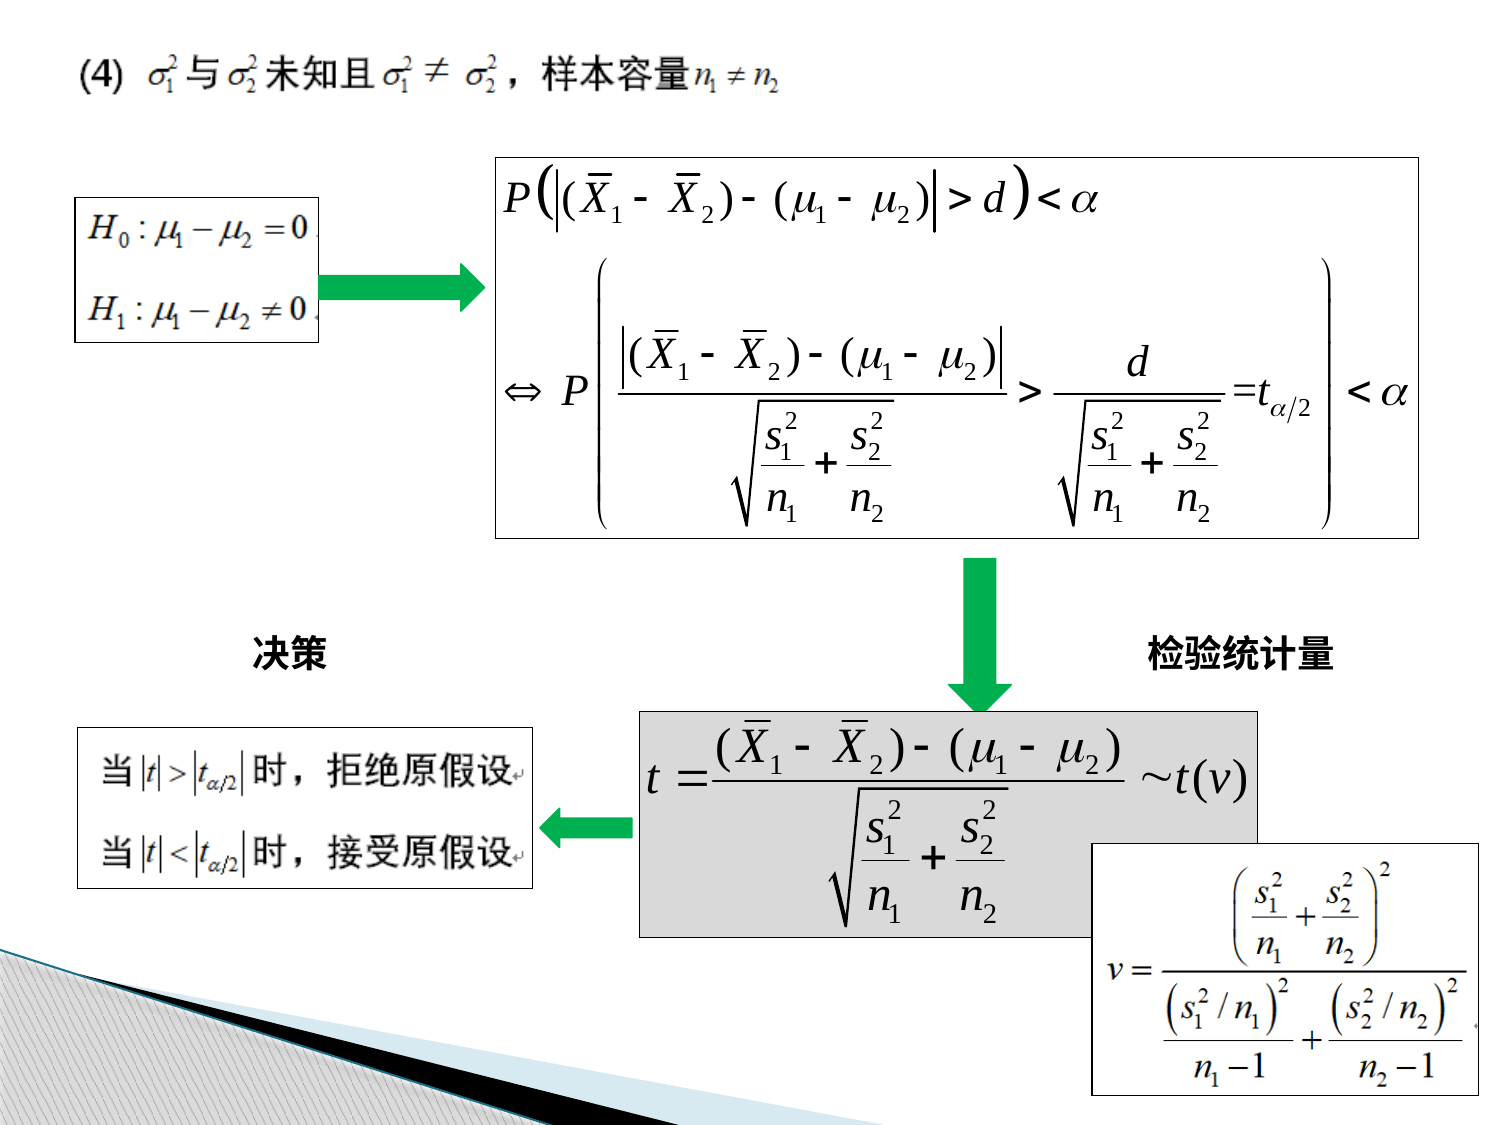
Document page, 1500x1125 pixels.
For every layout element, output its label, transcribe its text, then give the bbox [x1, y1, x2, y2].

picture [77, 727, 533, 889]
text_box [639, 710, 1258, 938]
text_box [495, 156, 1420, 539]
picture [75, 197, 319, 343]
text_box 决策 [238, 622, 343, 683]
text_box [944, 554, 1016, 710]
text_box [324, 259, 489, 316]
text_box 检验统计量 [1132, 623, 1350, 683]
picture [70, 42, 785, 112]
picture [1092, 843, 1478, 1095]
text_box [538, 803, 633, 852]
